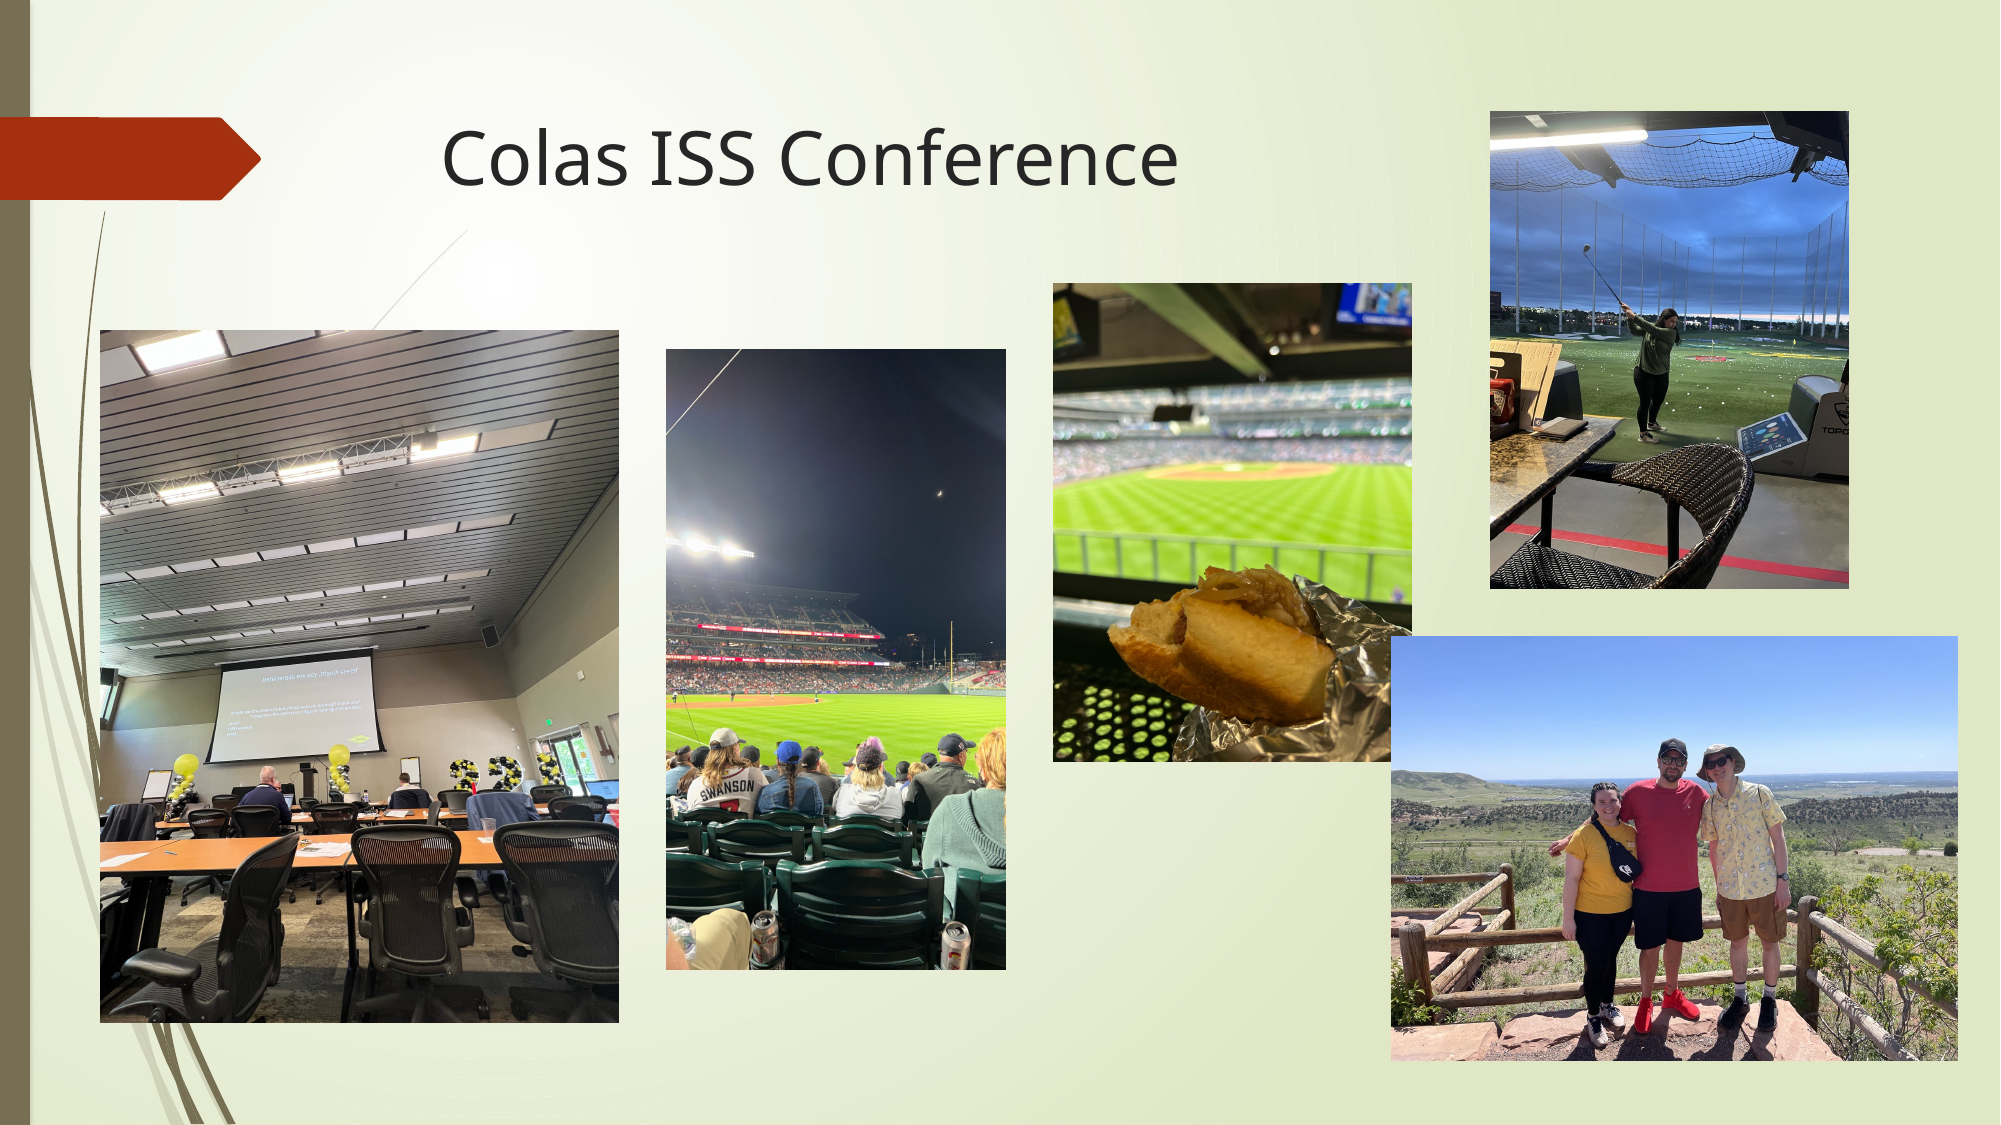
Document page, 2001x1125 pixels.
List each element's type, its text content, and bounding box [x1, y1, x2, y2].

title Colas ISS Conference [425, 102, 1888, 313]
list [666, 349, 1006, 971]
picture [1052, 283, 1958, 1062]
picture [99, 330, 619, 1023]
picture [1489, 110, 1849, 589]
